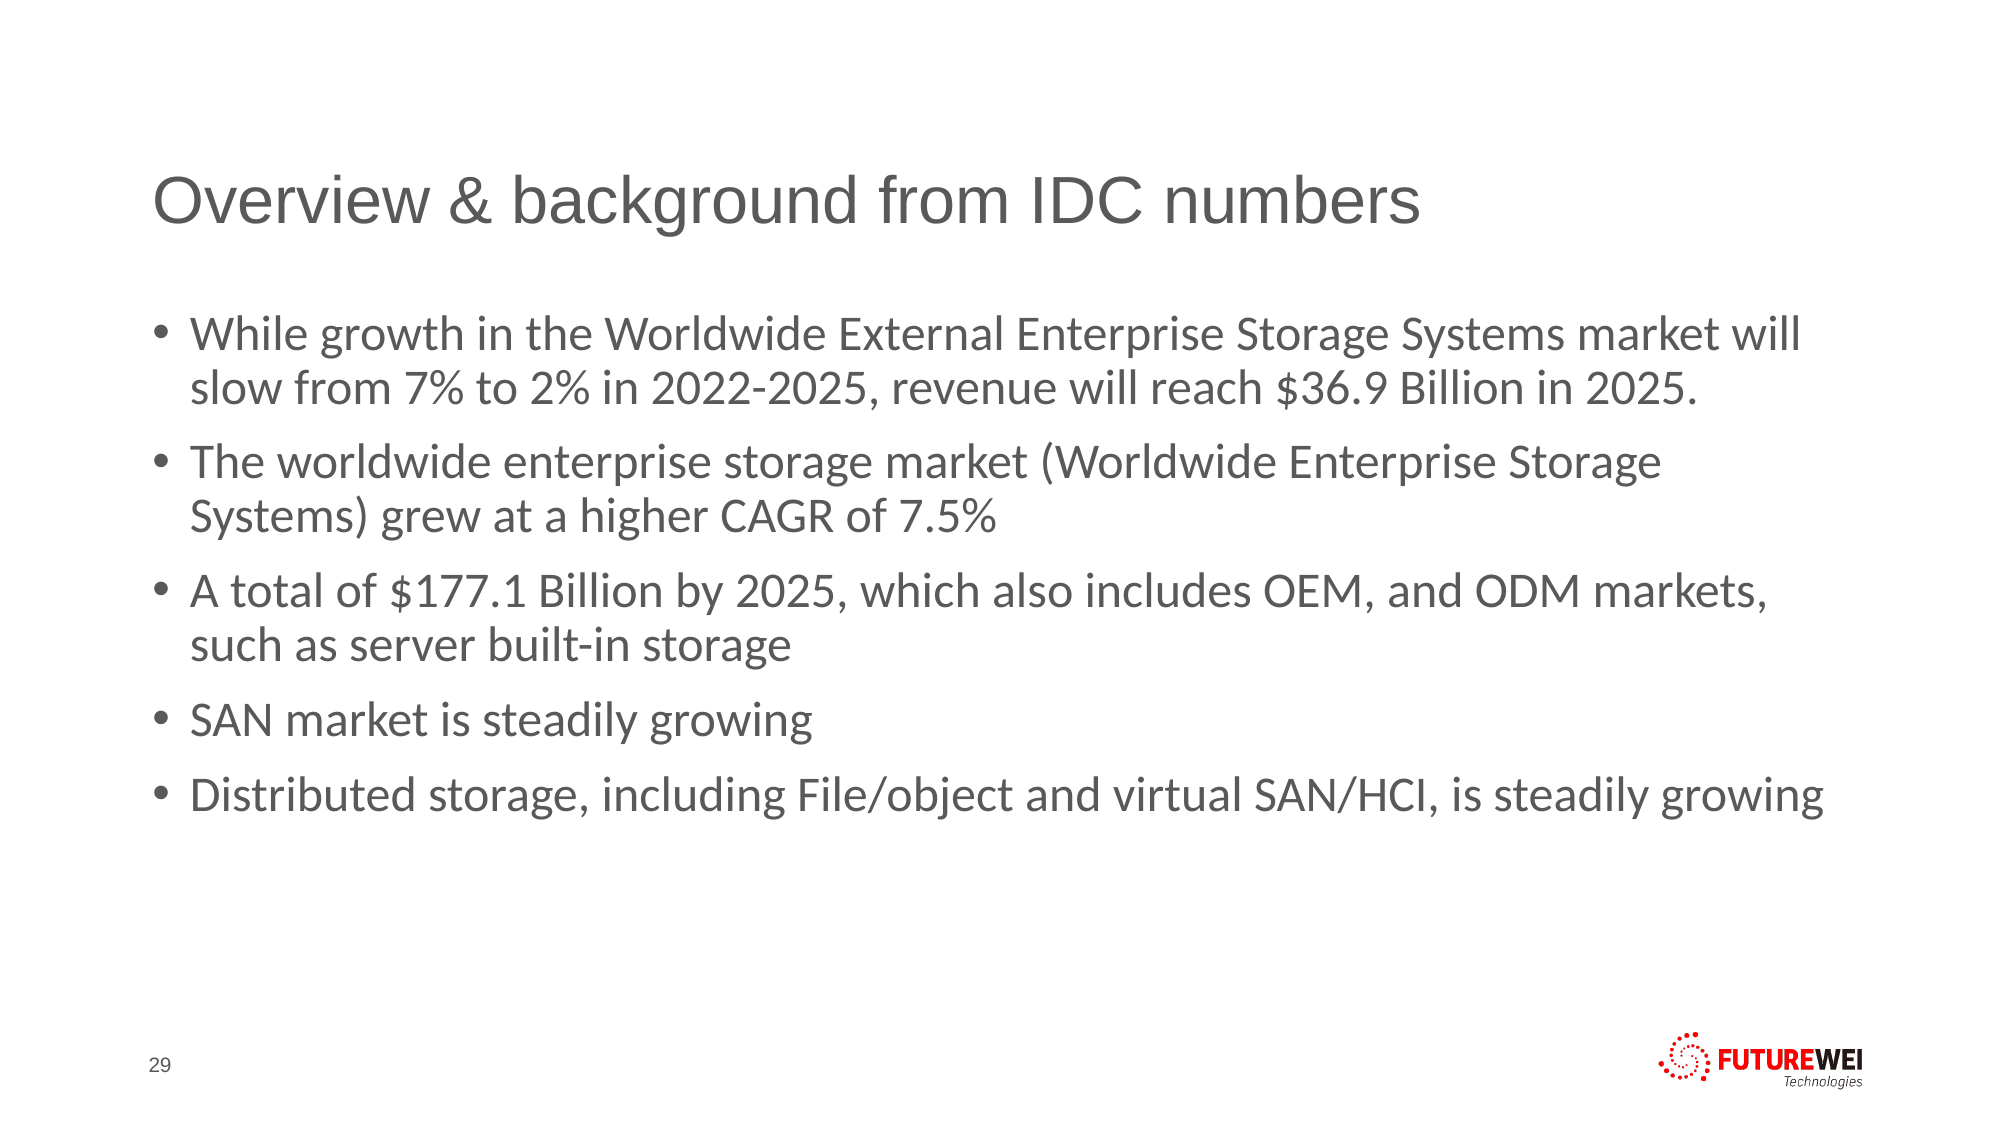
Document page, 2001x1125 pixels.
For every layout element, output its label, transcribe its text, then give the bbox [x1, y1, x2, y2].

picture [1638, 1011, 1882, 1102]
slide_number 29 [117, 1039, 203, 1089]
title Overview & background from IDC numbers [137, 59, 1863, 246]
list While growth in the Worldwide External Enterprise Storage Systems market will slow from 7% to 2% in 2022-2025, revenue will reach $36.9 Billion in 2025. The worldwide enterprise storage market (Worldwide Enterprise Storage Systems) grew at a higher CAGR of 7.5% A total of $177.1 Billion by 2025, which also includes OEM, and ODM markets, such as server built-in storage SAN market is steadily growing Distributed storage, including File/object and virtual SAN/HCI, is steadily growing [137, 299, 1863, 1014]
